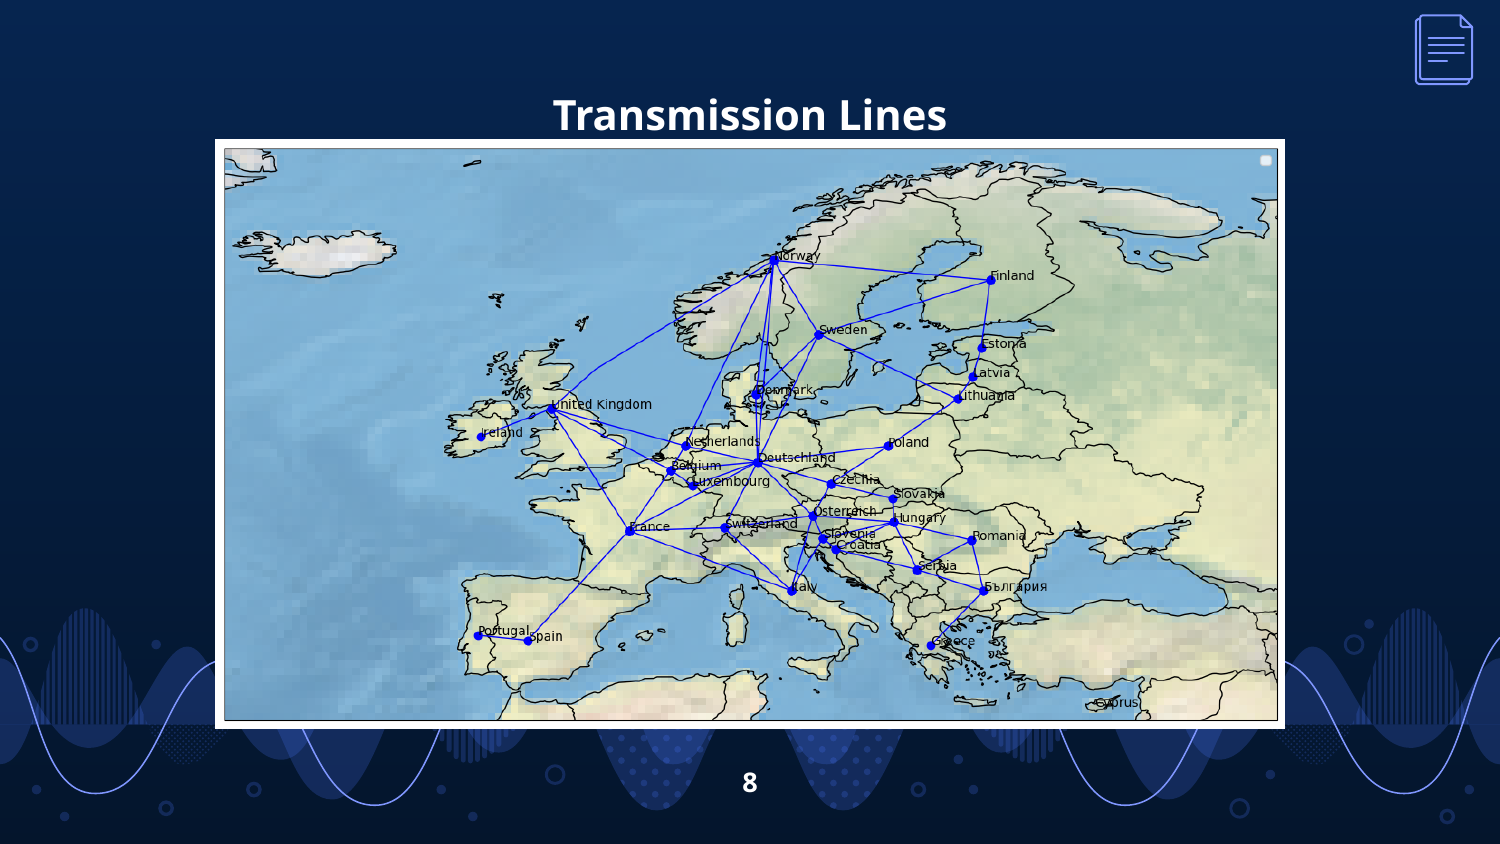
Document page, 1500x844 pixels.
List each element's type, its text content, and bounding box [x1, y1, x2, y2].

title Transmission Lines [203, 74, 1297, 140]
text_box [1415, 15, 1473, 85]
picture [214, 139, 1286, 729]
slide_number ‹#› [705, 738, 795, 844]
